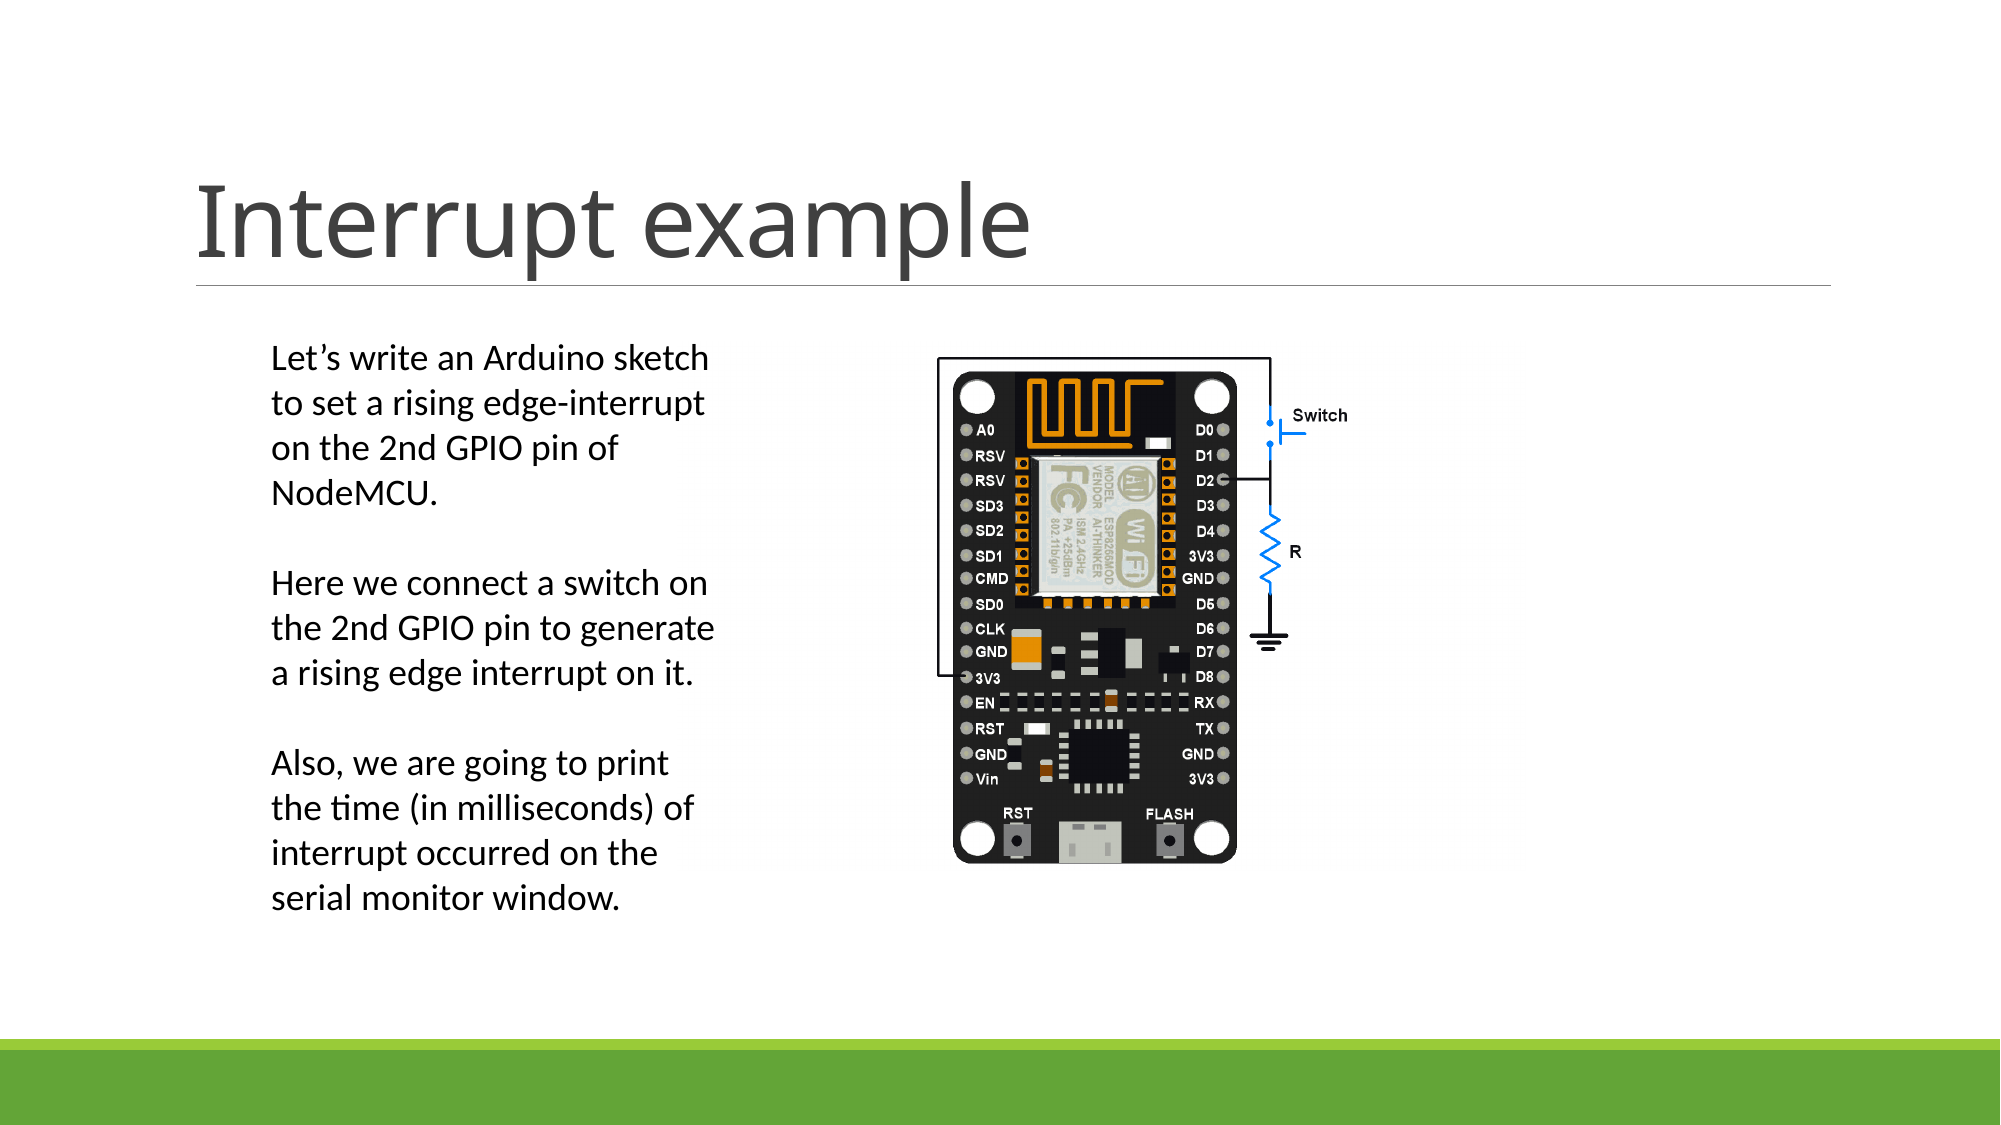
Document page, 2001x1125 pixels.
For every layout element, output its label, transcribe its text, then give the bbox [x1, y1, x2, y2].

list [676, 340, 1527, 872]
title Interrupt example [180, 47, 1830, 285]
text_box Let’s write an Arduino sketch to set a rising edge-interrupt on the 2nd GPIO pin of NodeMCU. Here we connect a switch on the 2nd GPIO pin to generate a rising edge interrupt on it. Also, we are going to print the time (in milliseconds) of interrupt occurred on the serial monitor window. [256, 325, 739, 971]
